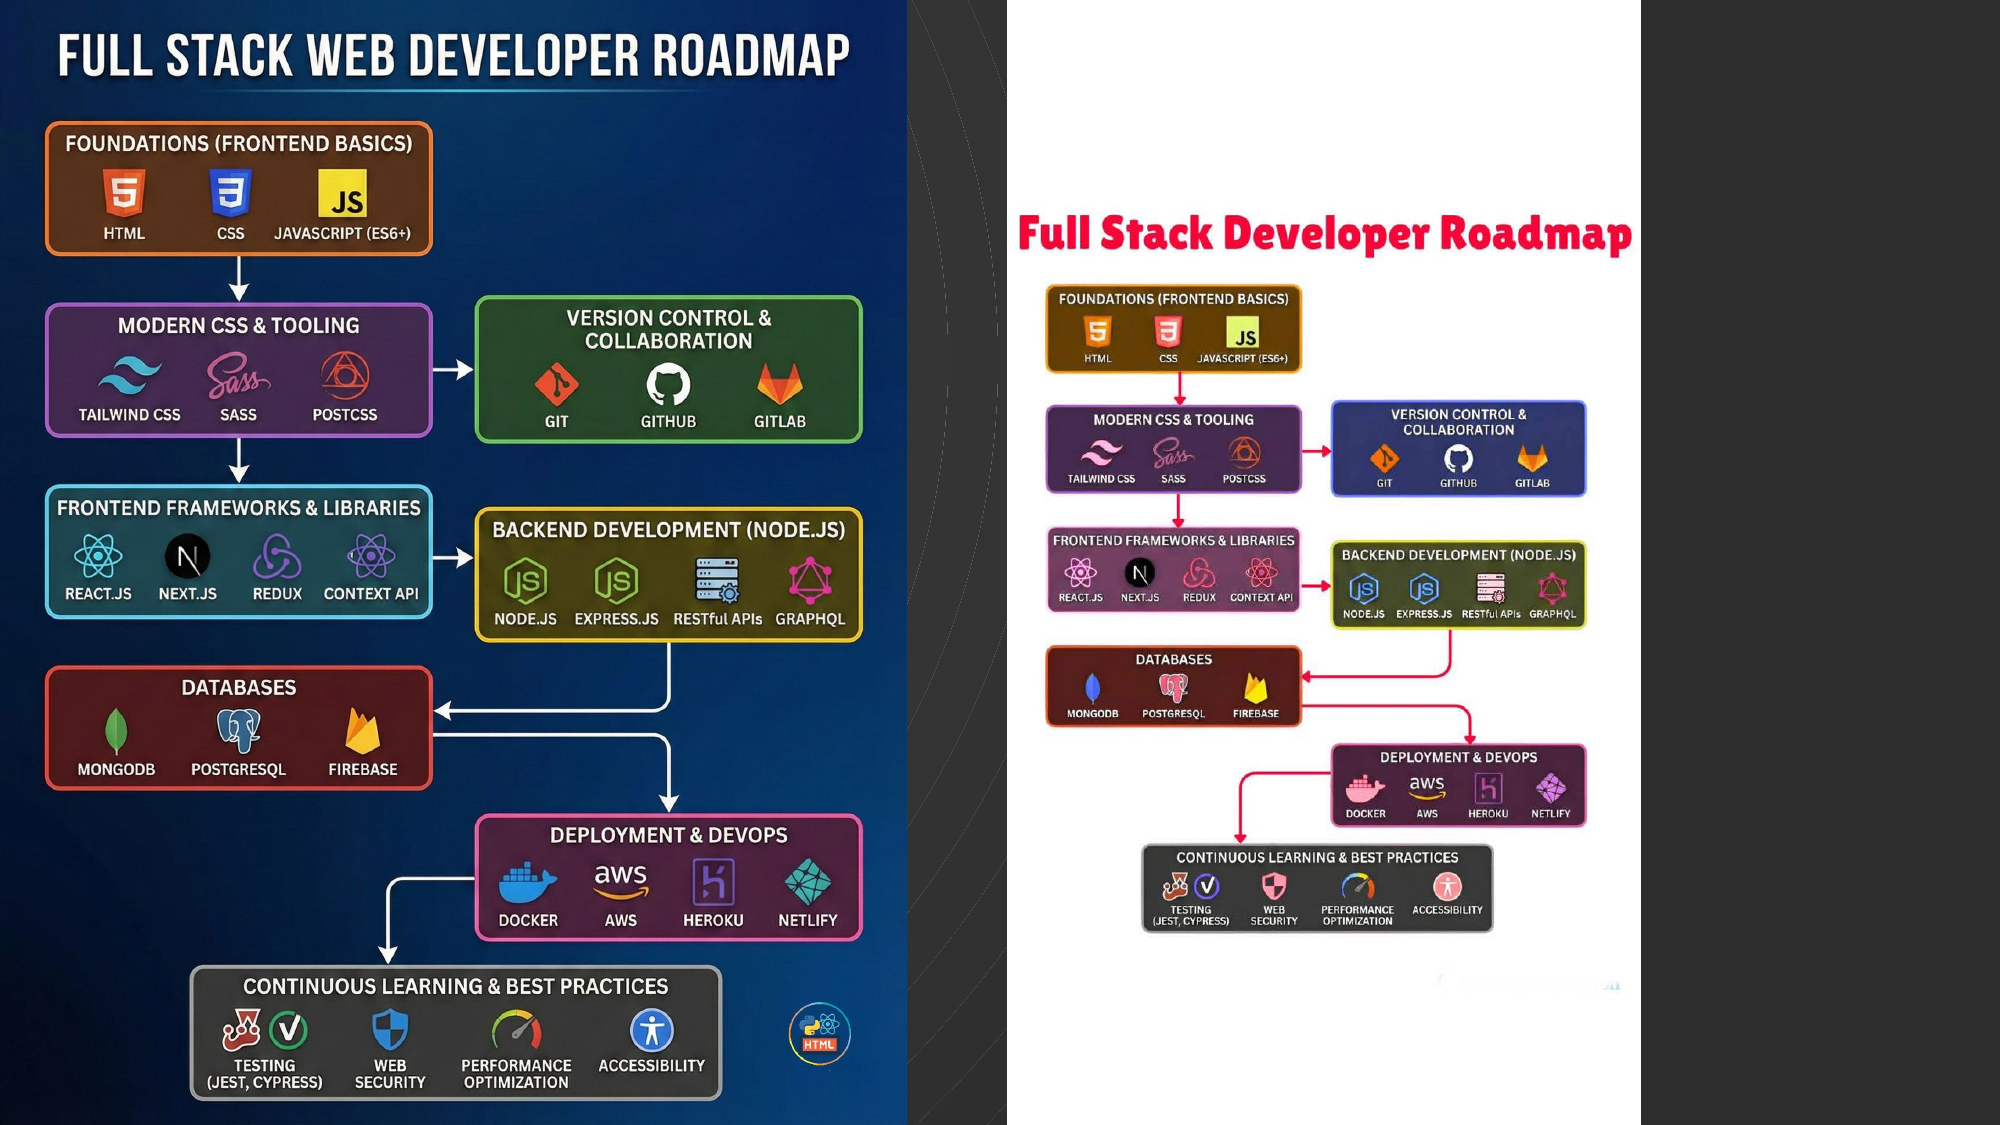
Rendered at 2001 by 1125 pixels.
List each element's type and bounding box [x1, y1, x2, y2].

picture [0, 0, 907, 1125]
picture [1007, 0, 1641, 1125]
